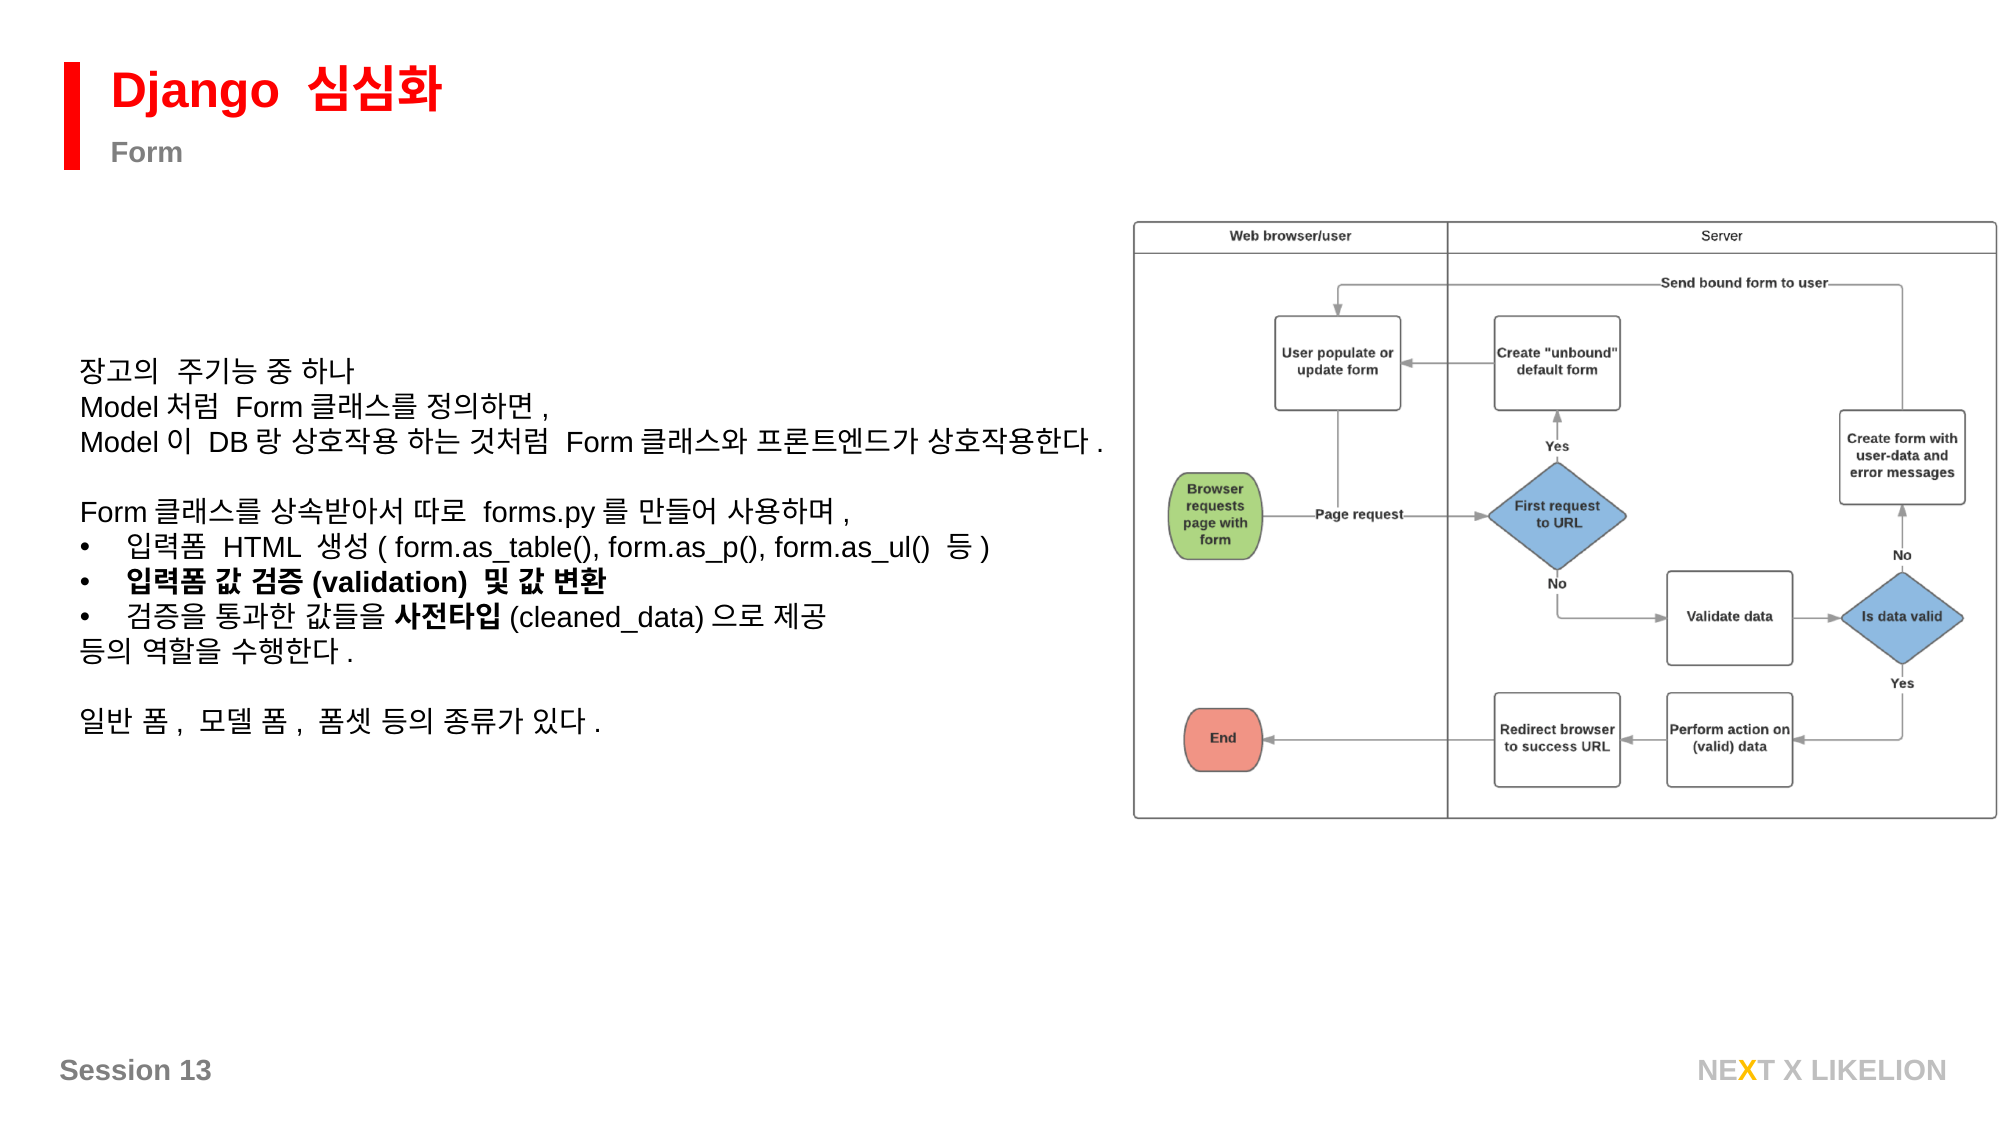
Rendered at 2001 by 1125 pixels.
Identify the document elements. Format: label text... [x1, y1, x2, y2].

text_box [64, 63, 80, 170]
picture [1131, 218, 2000, 820]
text_box Django 심심화 [95, 49, 476, 125]
text_box 장고의 주기능 중 하나 Model처럼 Form클래스를 정의하면, Model이 DB랑 상호작용 하는 것처럼 Form클래스와 프론트엔드가 상호작용한다. Form클래스를 상속받아서 따로 forms.py를 만들어 사용하며, 입력폼 HTML 생성( form.as_table(), form.as_p(), form.as_ul() 등) 입력폼 값 검증(validation) 및 값 변환 검증을 통과한 값들을 사전타입(cleaned_data)으로 제공 등의 역할을 수행한다. 일반 폼, 모델 폼, 폼셋 등의 종류가 있다. [64, 346, 1126, 781]
text_box Session 13 [44, 1044, 259, 1095]
text_box Form [95, 125, 366, 176]
text_box NEXT X LIKELION [1682, 1044, 1965, 1095]
